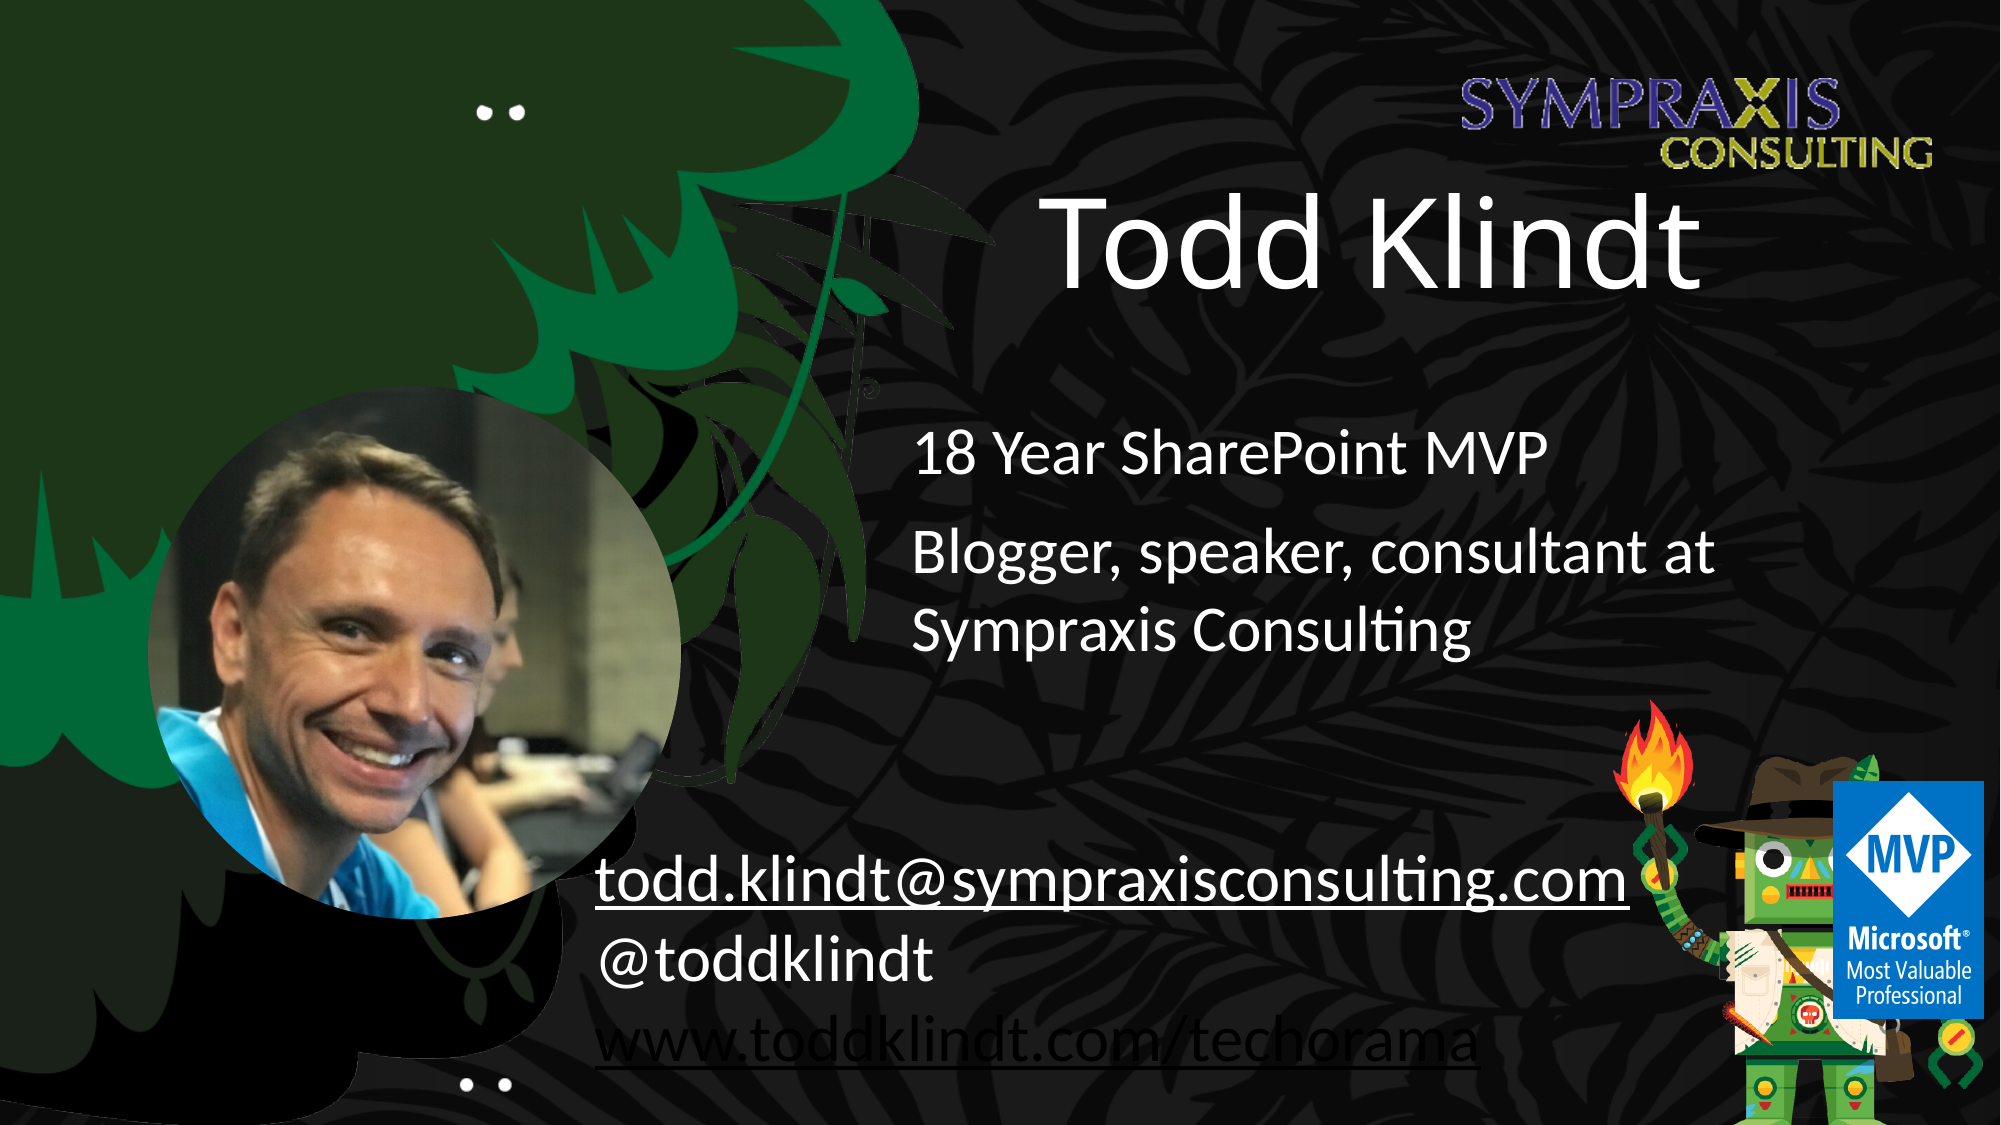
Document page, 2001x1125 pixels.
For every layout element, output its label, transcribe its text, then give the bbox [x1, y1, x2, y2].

title Todd Klindt [784, 139, 1958, 324]
picture [0, 0, 2001, 1125]
text_box todd.klindt@sympraxisconsulting.com @toddklindt www.toddklindt.com/techorama [565, 811, 1761, 1125]
subtitle 18 Year SharePoint MVP Blogger, speaker, consultant at Sympraxis Consulting [896, 401, 1890, 673]
